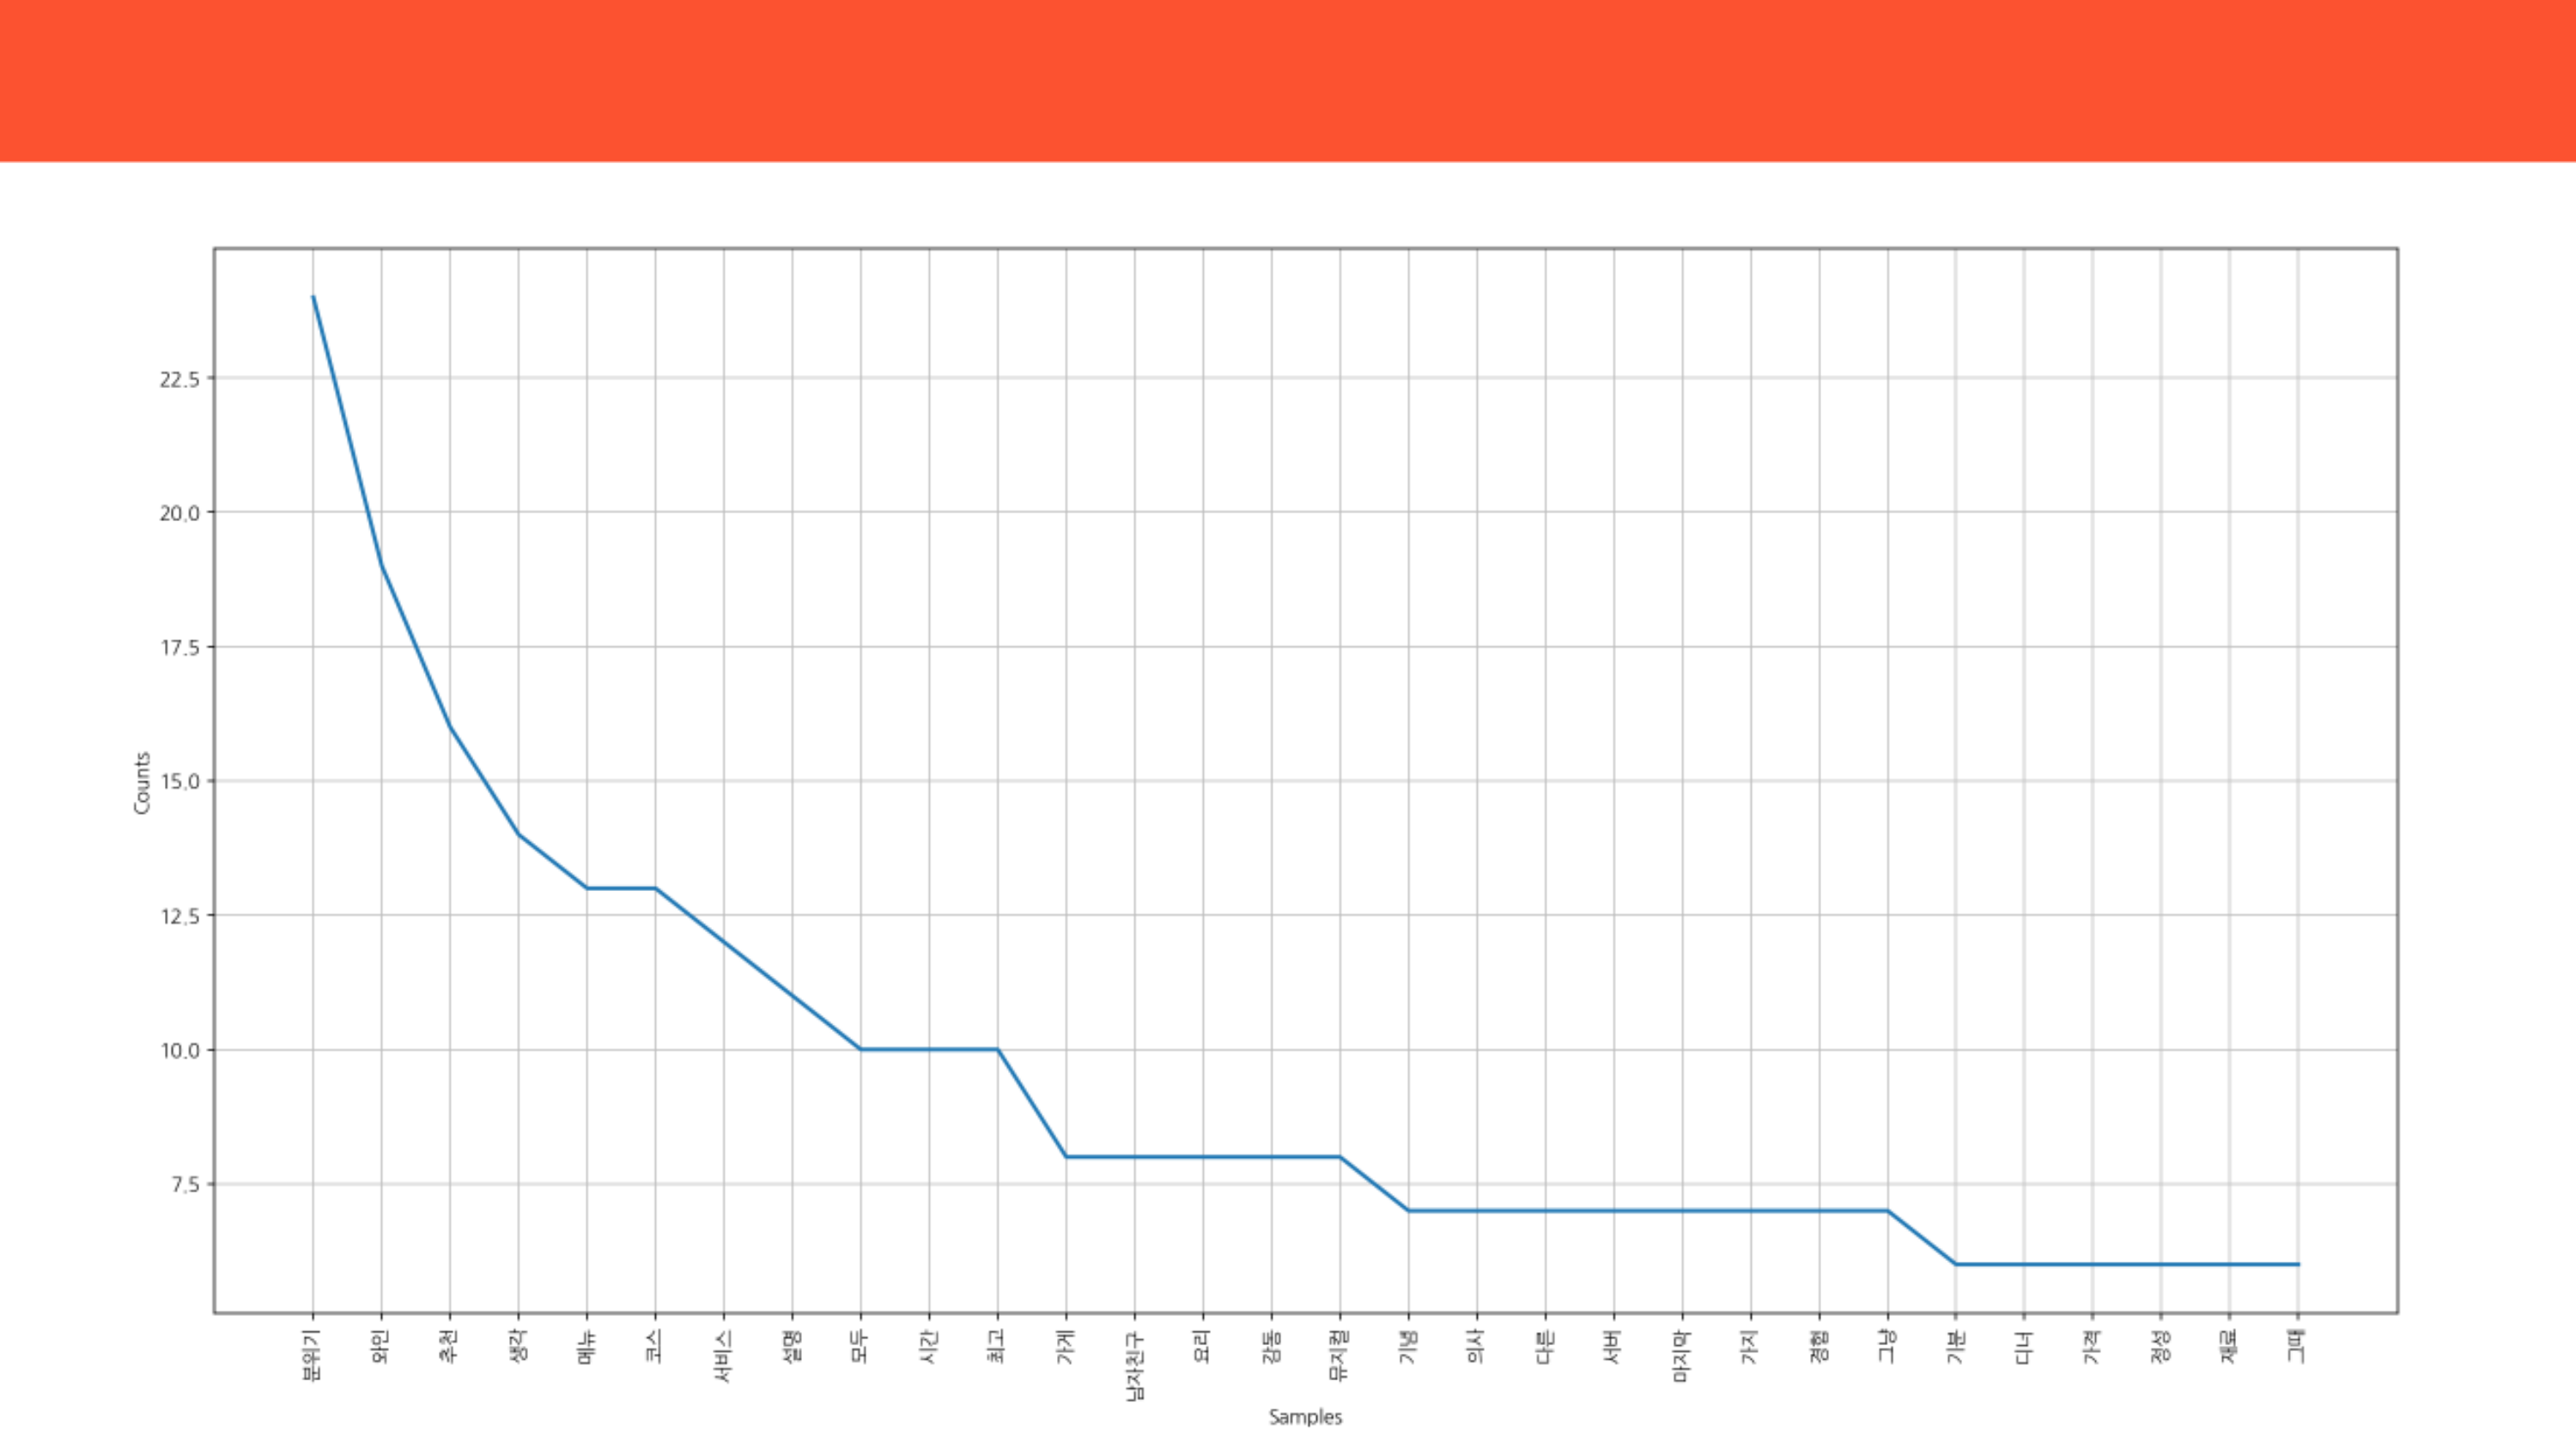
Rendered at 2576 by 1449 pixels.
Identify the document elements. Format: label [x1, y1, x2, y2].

picture [128, 241, 2405, 1429]
text_box [0, 0, 2576, 163]
